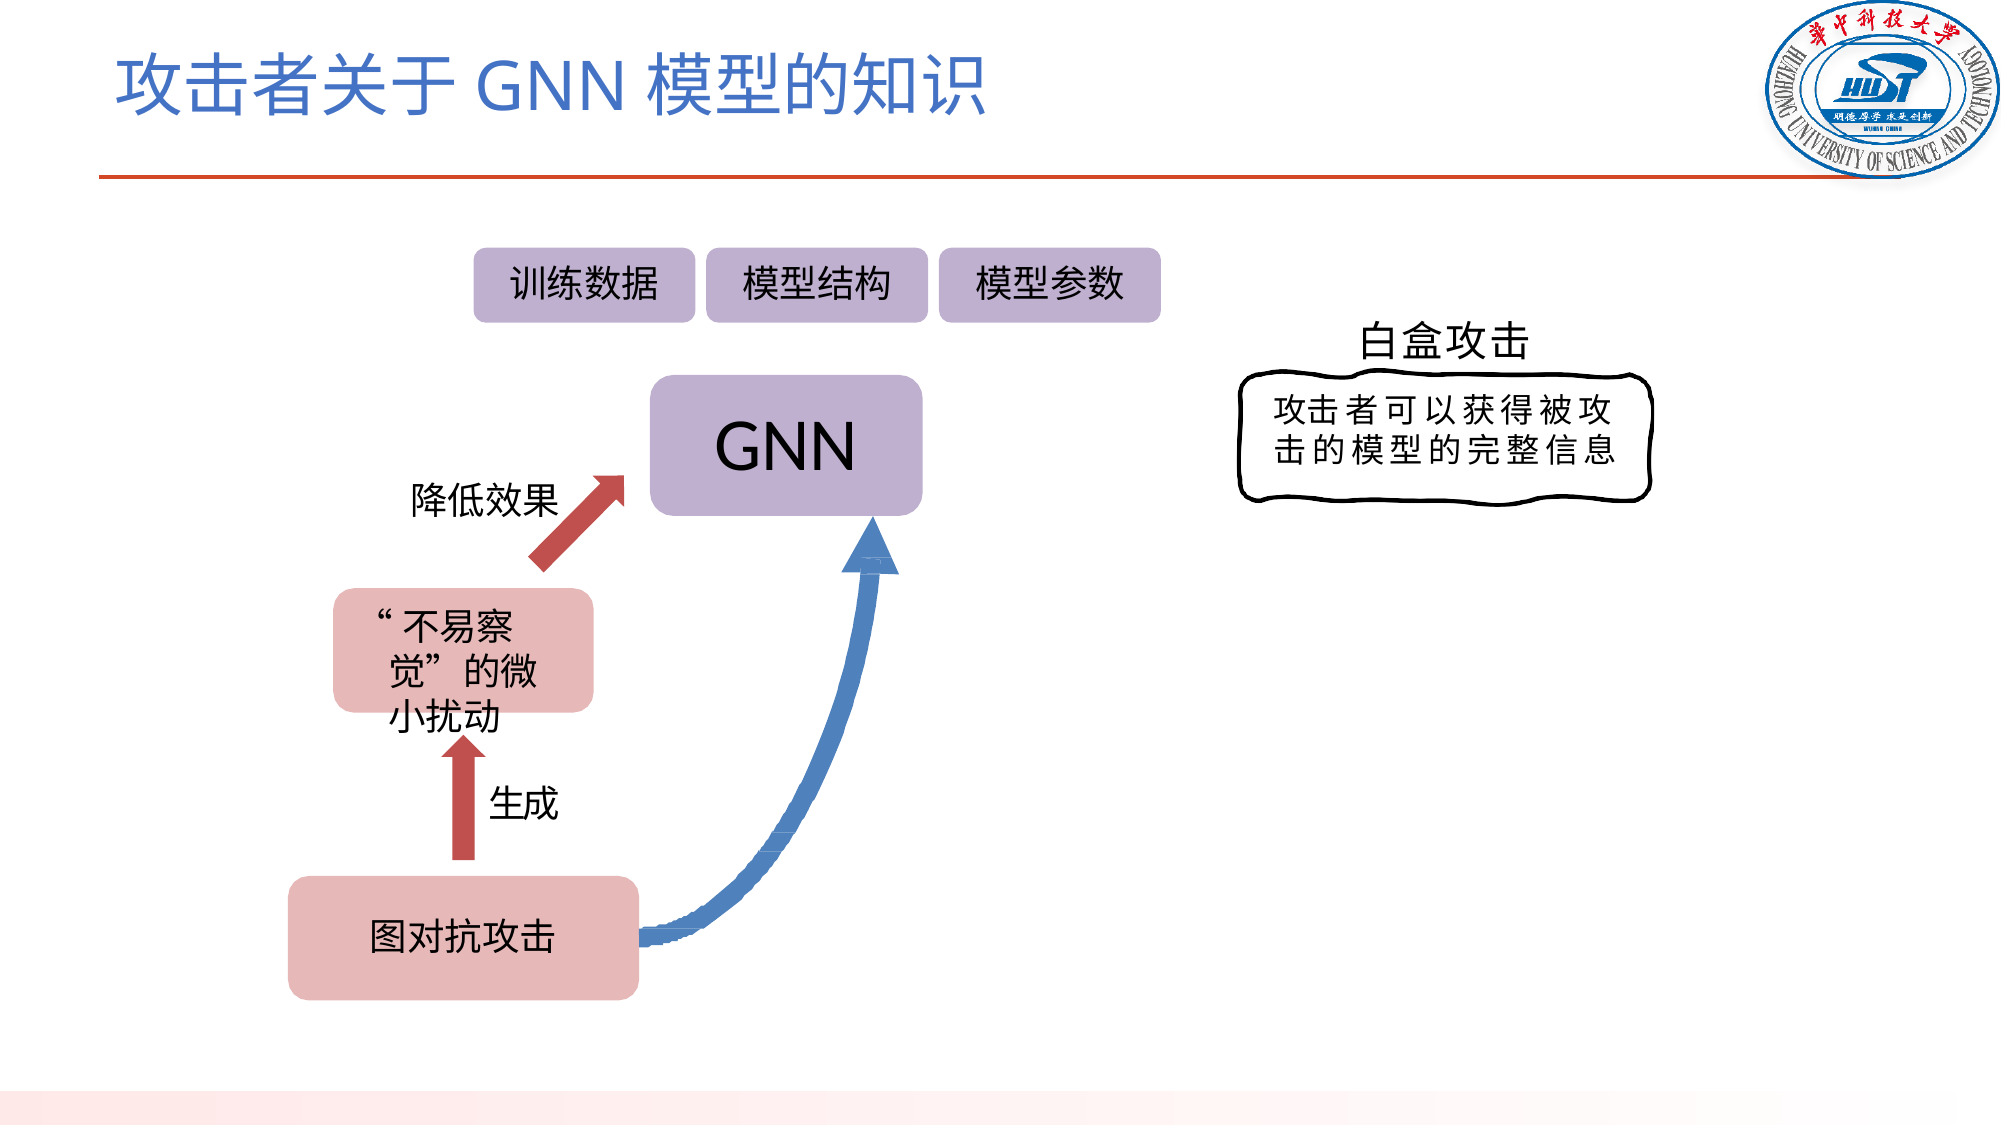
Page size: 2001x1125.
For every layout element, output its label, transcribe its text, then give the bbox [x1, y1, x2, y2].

text_box 模型参数 [972, 260, 1128, 306]
text_box 模型结构 [740, 260, 895, 306]
text_box 生成 [486, 780, 566, 826]
text_box 白盒攻击 攻击者可以获得被攻击的模型的完整信息 [1255, 315, 1635, 470]
text_box [527, 475, 625, 573]
text_box [287, 875, 640, 1001]
title 攻击者关于GNN模型的知识 [99, 0, 1825, 177]
text_box [441, 738, 486, 861]
text_box [473, 247, 696, 323]
text_box [638, 516, 900, 948]
text_box [1236, 368, 1655, 507]
text_box [938, 247, 1161, 323]
text_box 训练数据 [507, 260, 662, 306]
text_box [333, 588, 594, 713]
text_box “不易察觉”的微小扰动 [353, 602, 574, 738]
picture [1765, 0, 2000, 179]
text_box 降低效果 [407, 476, 563, 522]
text_box [649, 374, 923, 516]
text_box GNN [712, 395, 861, 486]
text_box 图对抗攻击 [367, 912, 574, 959]
text_box [706, 247, 929, 323]
